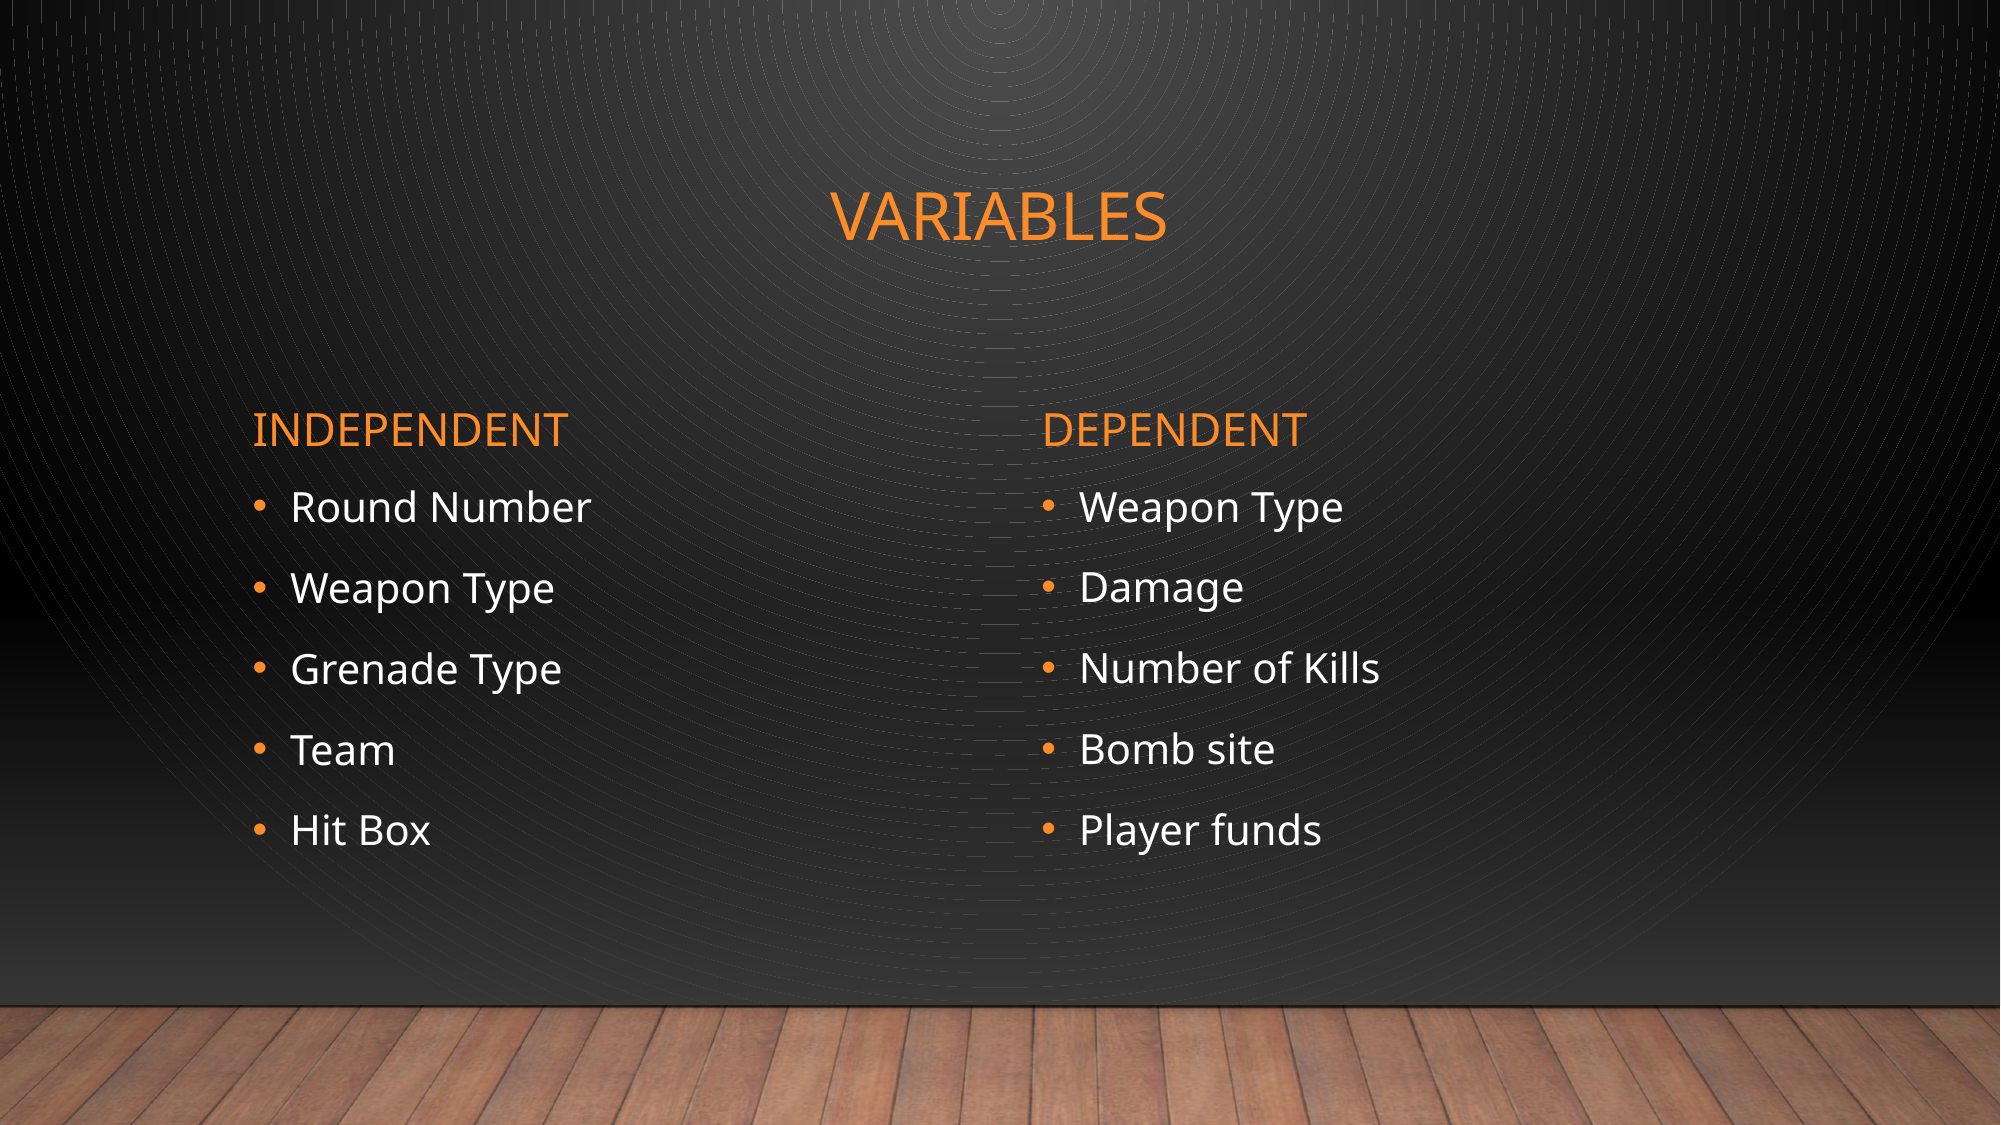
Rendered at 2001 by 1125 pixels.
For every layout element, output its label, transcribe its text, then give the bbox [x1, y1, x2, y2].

list Weapon Type Damage Number of Kills Bomb site Player funds [1026, 462, 1763, 896]
title Variables [237, 131, 1763, 306]
list Round Number Weapon Type Grenade Type Team Hit Box [237, 463, 974, 898]
list Independent [237, 331, 974, 463]
picture [0, 1005, 2000, 1125]
list Dependent [1026, 331, 1763, 462]
